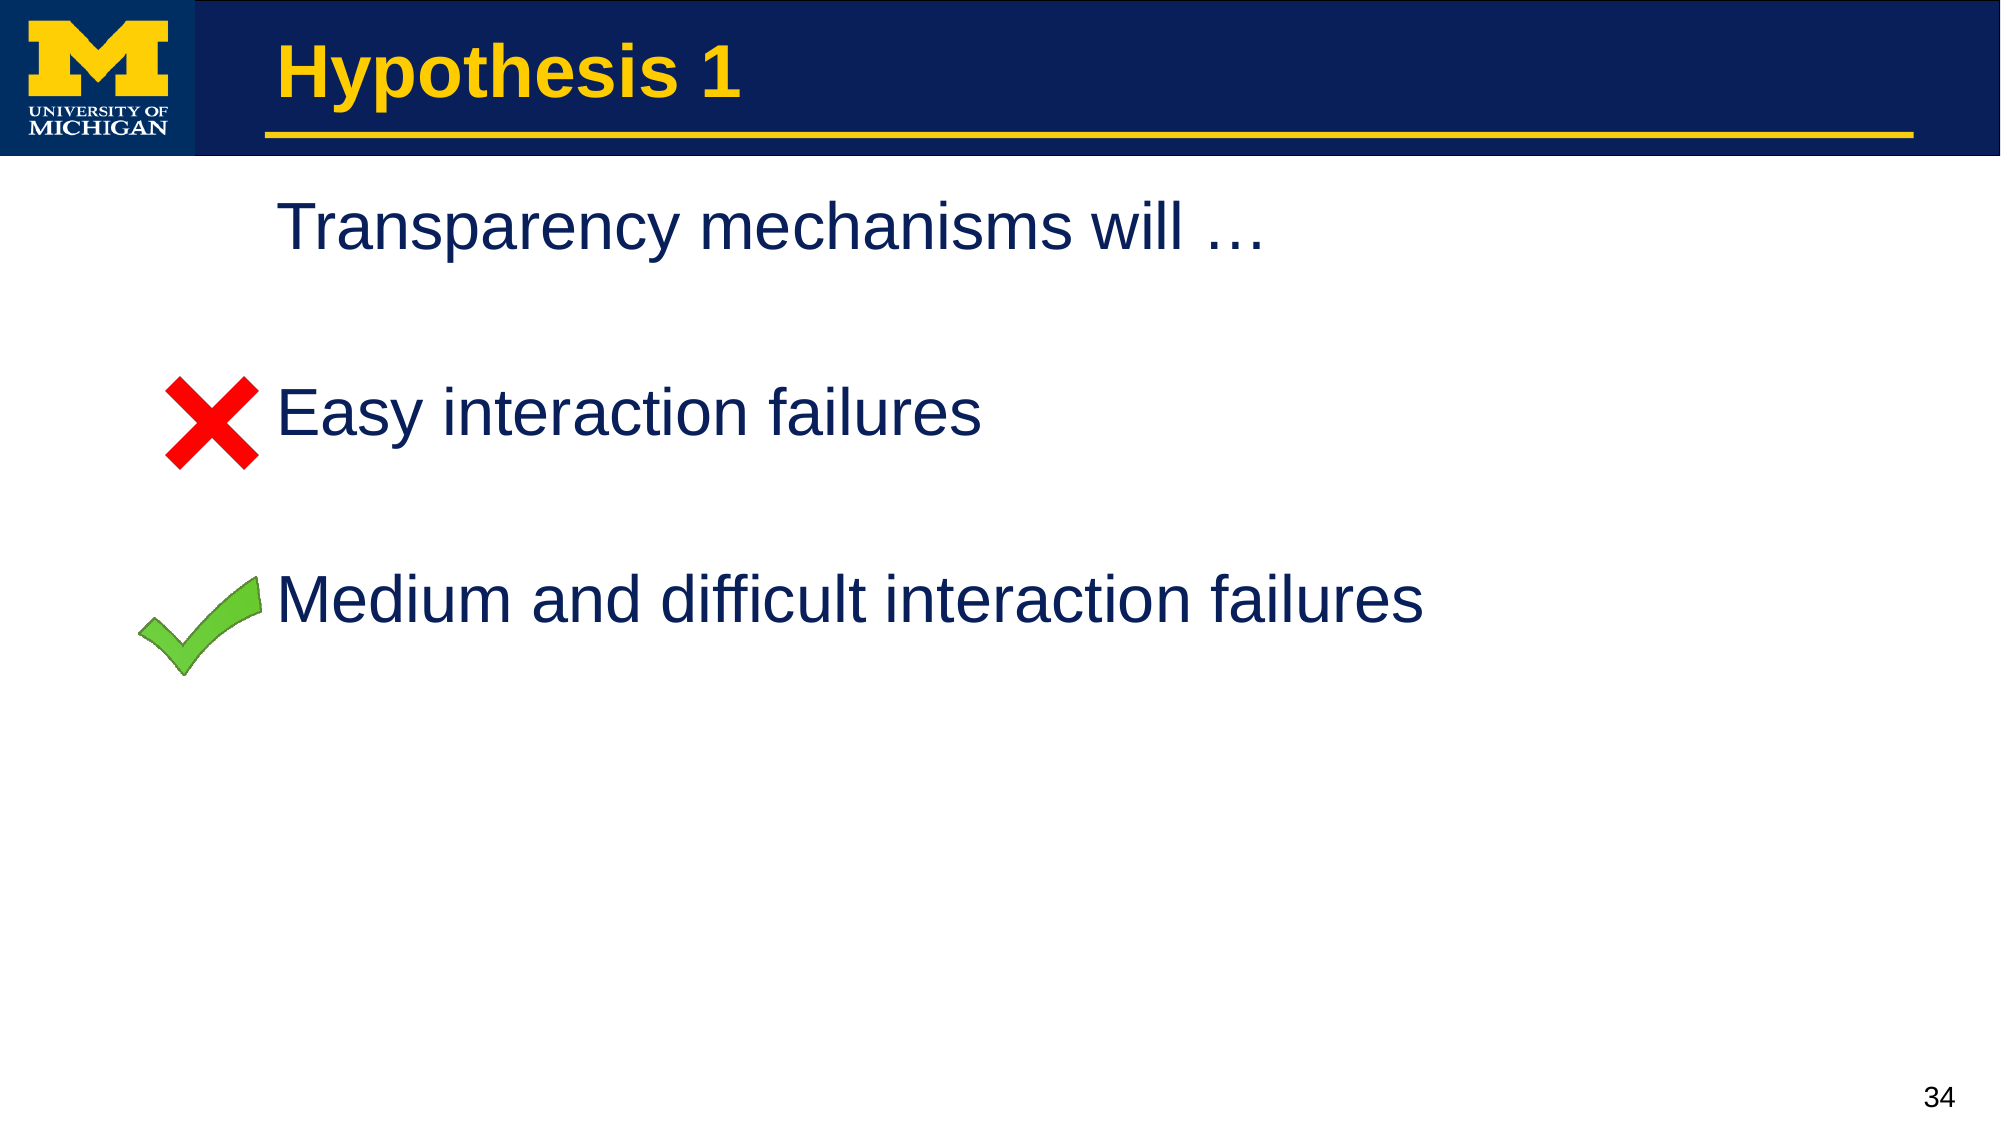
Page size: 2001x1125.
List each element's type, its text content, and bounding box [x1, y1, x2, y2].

list Transparency mechanisms will … Easy interaction failures Medium and difficult interaction failures [261, 174, 1912, 269]
picture [138, 576, 262, 677]
picture [162, 373, 262, 473]
picture [0, 0, 195, 156]
title Hypothesis 1 [261, 0, 1908, 135]
